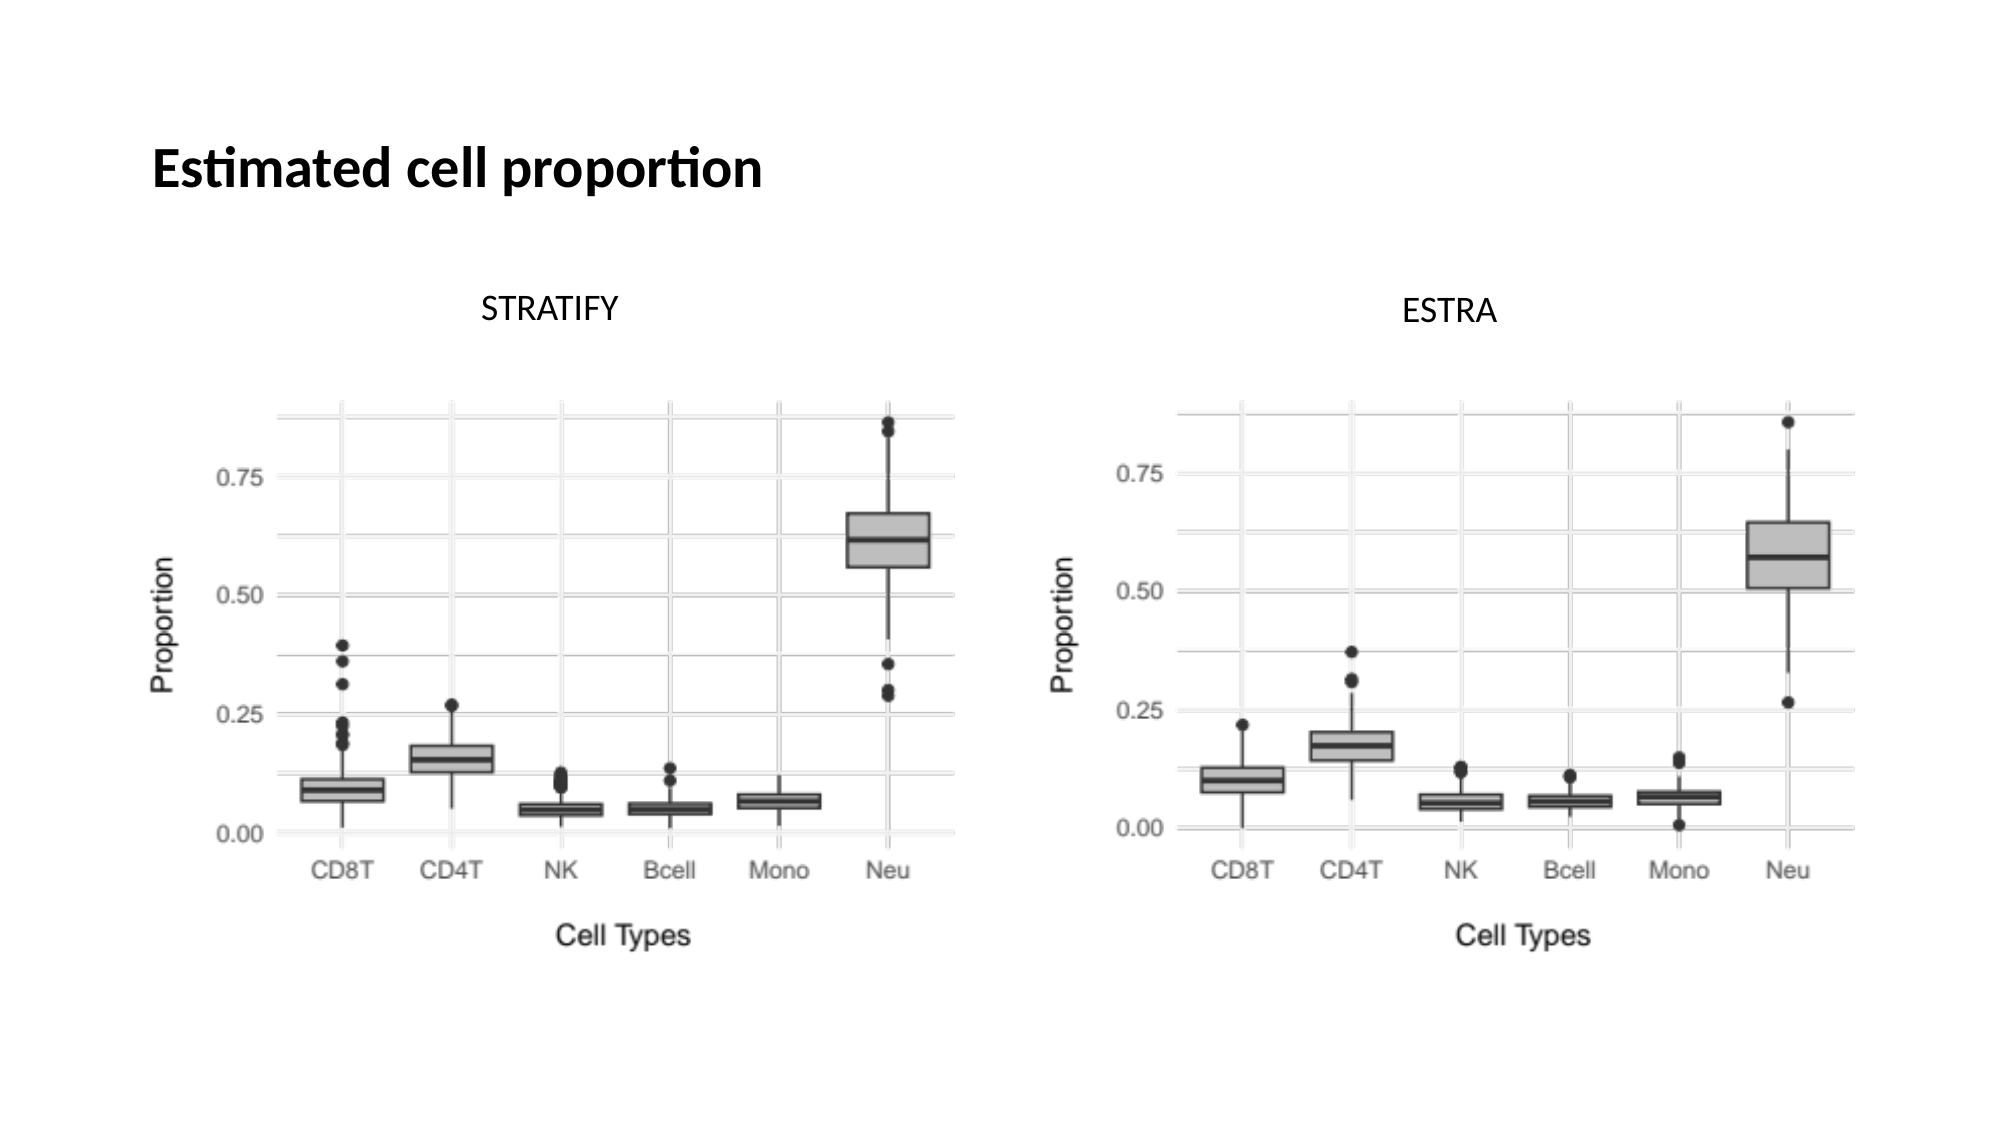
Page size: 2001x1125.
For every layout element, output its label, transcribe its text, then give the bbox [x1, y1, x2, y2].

text_box ESTRA [1387, 277, 1513, 337]
text_box STRATIFY [466, 275, 634, 335]
title Estimated cell proportion [137, 59, 1863, 278]
picture [136, 388, 964, 962]
picture [1036, 388, 1863, 962]
